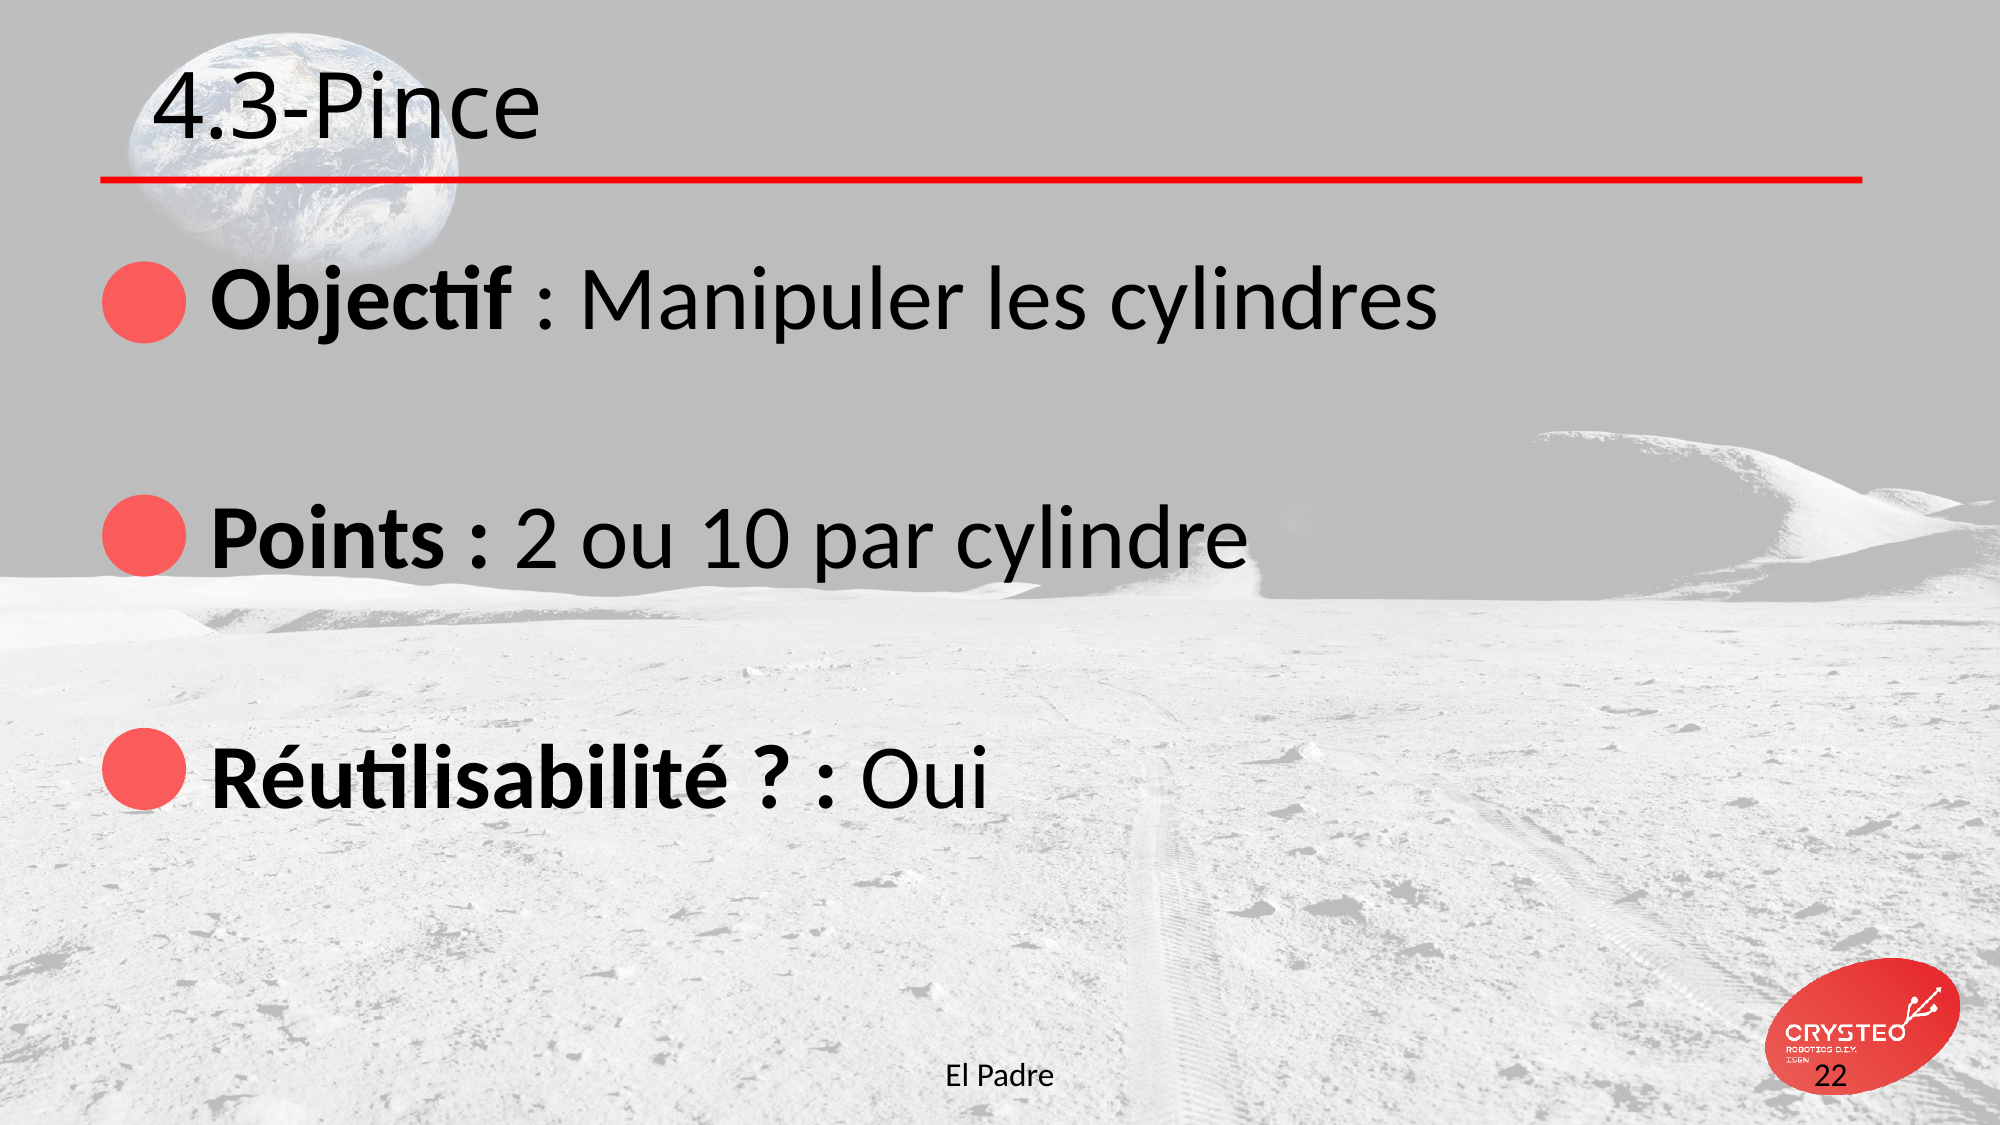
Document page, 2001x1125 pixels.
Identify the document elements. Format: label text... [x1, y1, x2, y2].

text_box 4.3-Pince [137, 0, 1863, 179]
slide_number 22 [1412, 1042, 1863, 1103]
list Objectif : Manipuler les cylindres Points : 2 ou 10 par cylindre Réutilisabilité ? : Oui [137, 242, 1863, 1043]
text_box 4.3-Pince [137, 181, 1863, 218]
text_box [101, 726, 188, 812]
picture [1765, 958, 1960, 1095]
text_box [101, 260, 188, 345]
footer El Padre [662, 1042, 1338, 1103]
text_box [101, 493, 188, 578]
